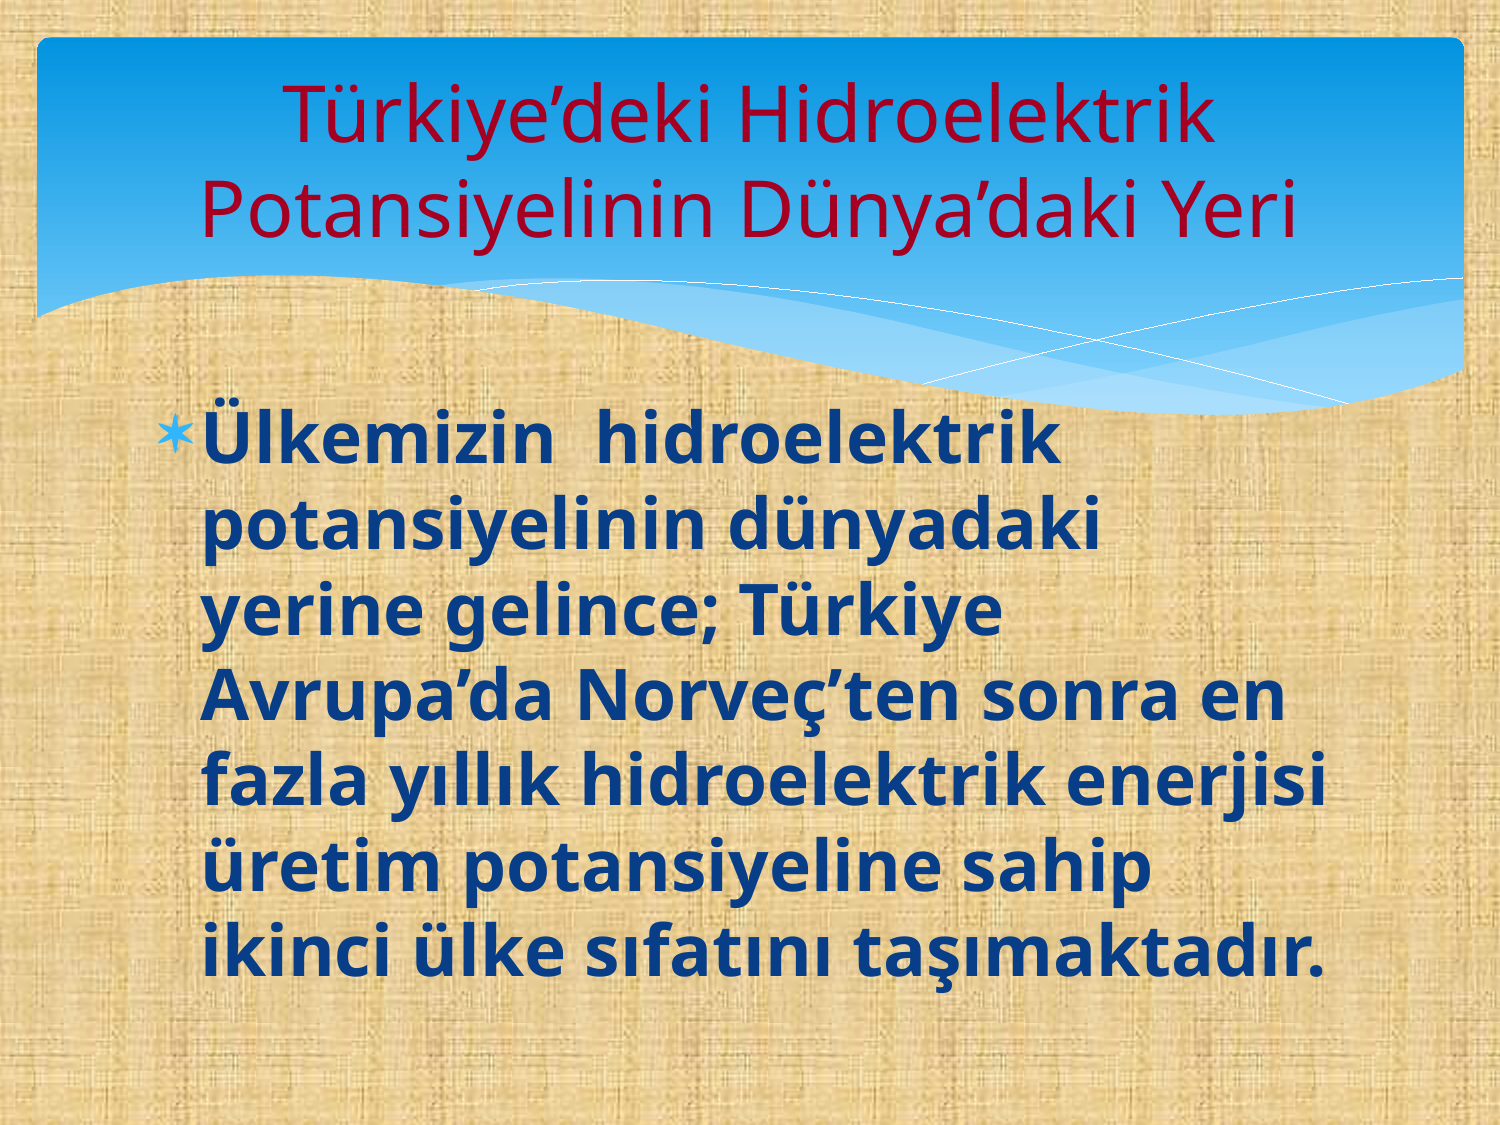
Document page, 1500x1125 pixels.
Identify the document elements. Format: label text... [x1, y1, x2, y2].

title Türkiye’deki Hidroelektrik Potansiyelinin Dünya’daki Yeri [75, 55, 1425, 261]
picture [0, 0, 1500, 1125]
list Ülkemizin hidroelektrik potansiyelinin dünyadaki yerine gelince; Türkiye Avrupa’da Norveç’ten sonra en fazla yıllık hidroelektrik enerjisi üretim potansiyeline sahip ikinci ülke sıfatını taşımaktadır. [143, 385, 1359, 1005]
